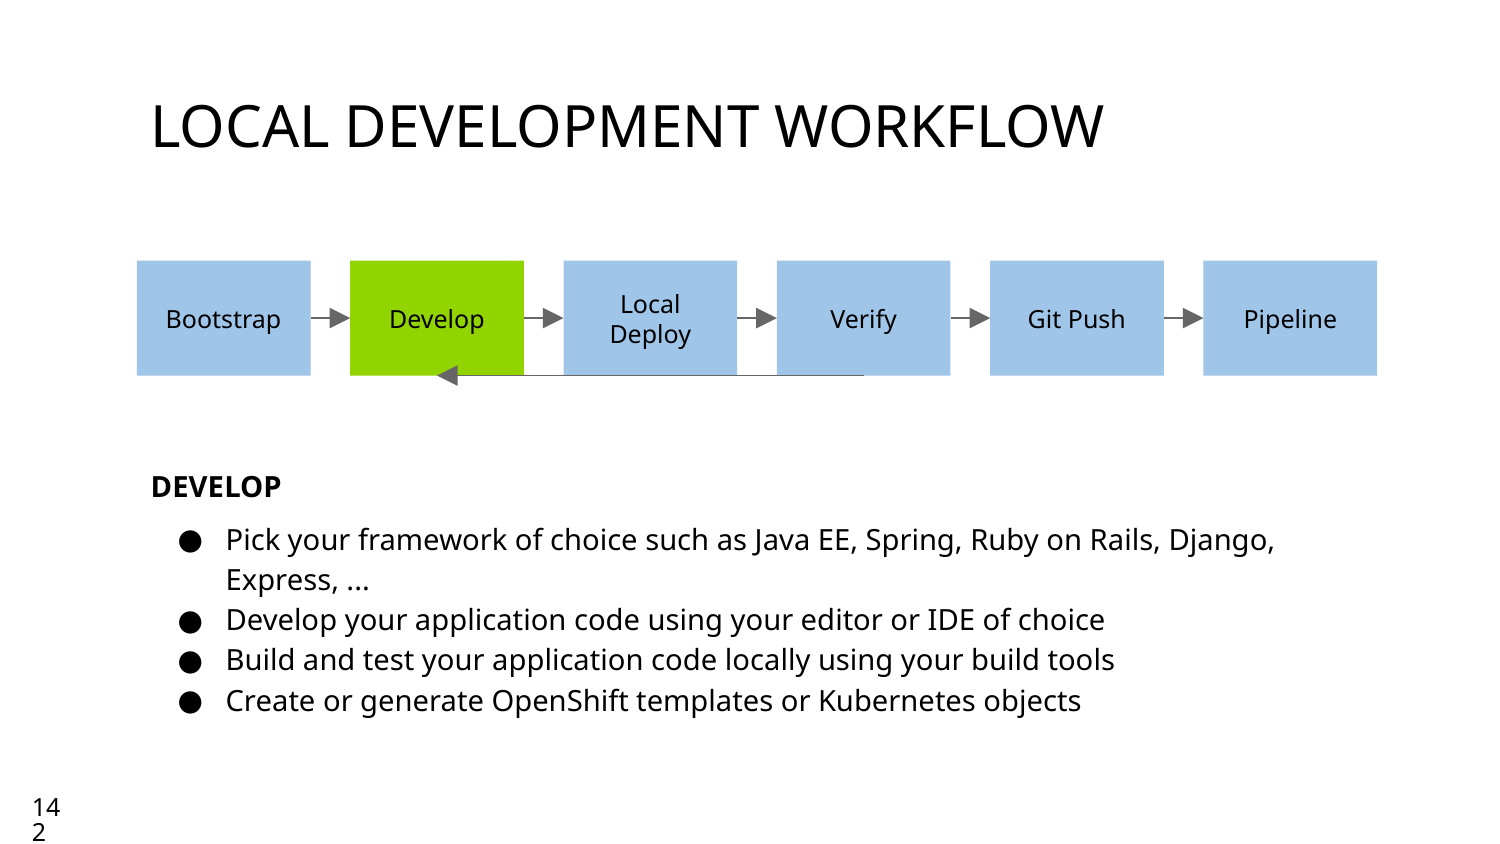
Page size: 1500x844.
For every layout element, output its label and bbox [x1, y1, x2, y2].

slide_number [16, 776, 86, 842]
title [135, 0, 1365, 175]
text_box [136, 162, 1378, 590]
list [135, 448, 1393, 738]
